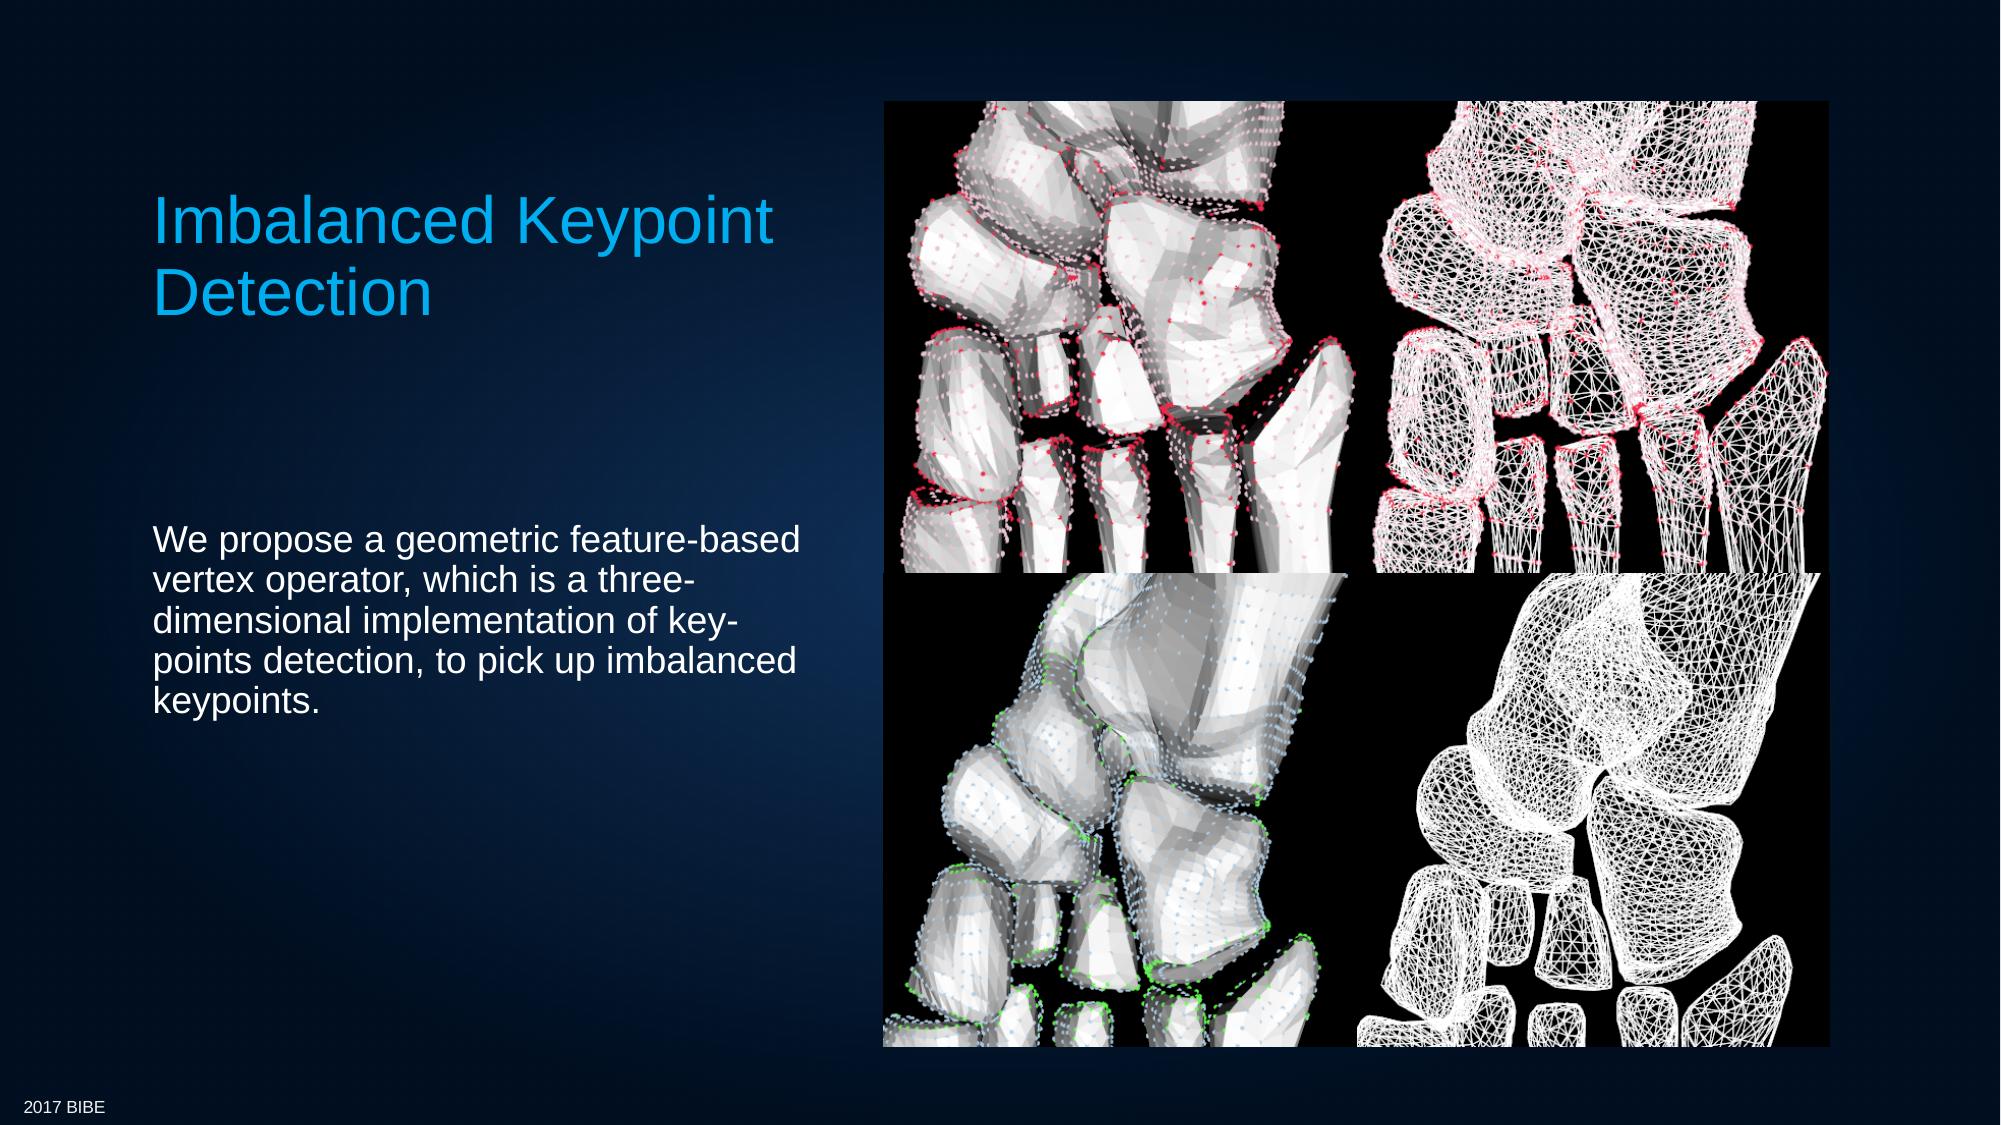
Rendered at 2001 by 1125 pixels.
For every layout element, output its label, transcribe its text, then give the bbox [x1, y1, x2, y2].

text_box 2017 BIBE [0, 1090, 121, 1125]
list We propose a geometric feature-based vertex operator, which is a three-dimensional implementation of key-points detection, to pick up imbalanced keypoints. [137, 512, 826, 783]
title Imbalanced Keypoint Detection [137, 75, 826, 338]
picture [0, 0, 2001, 1125]
